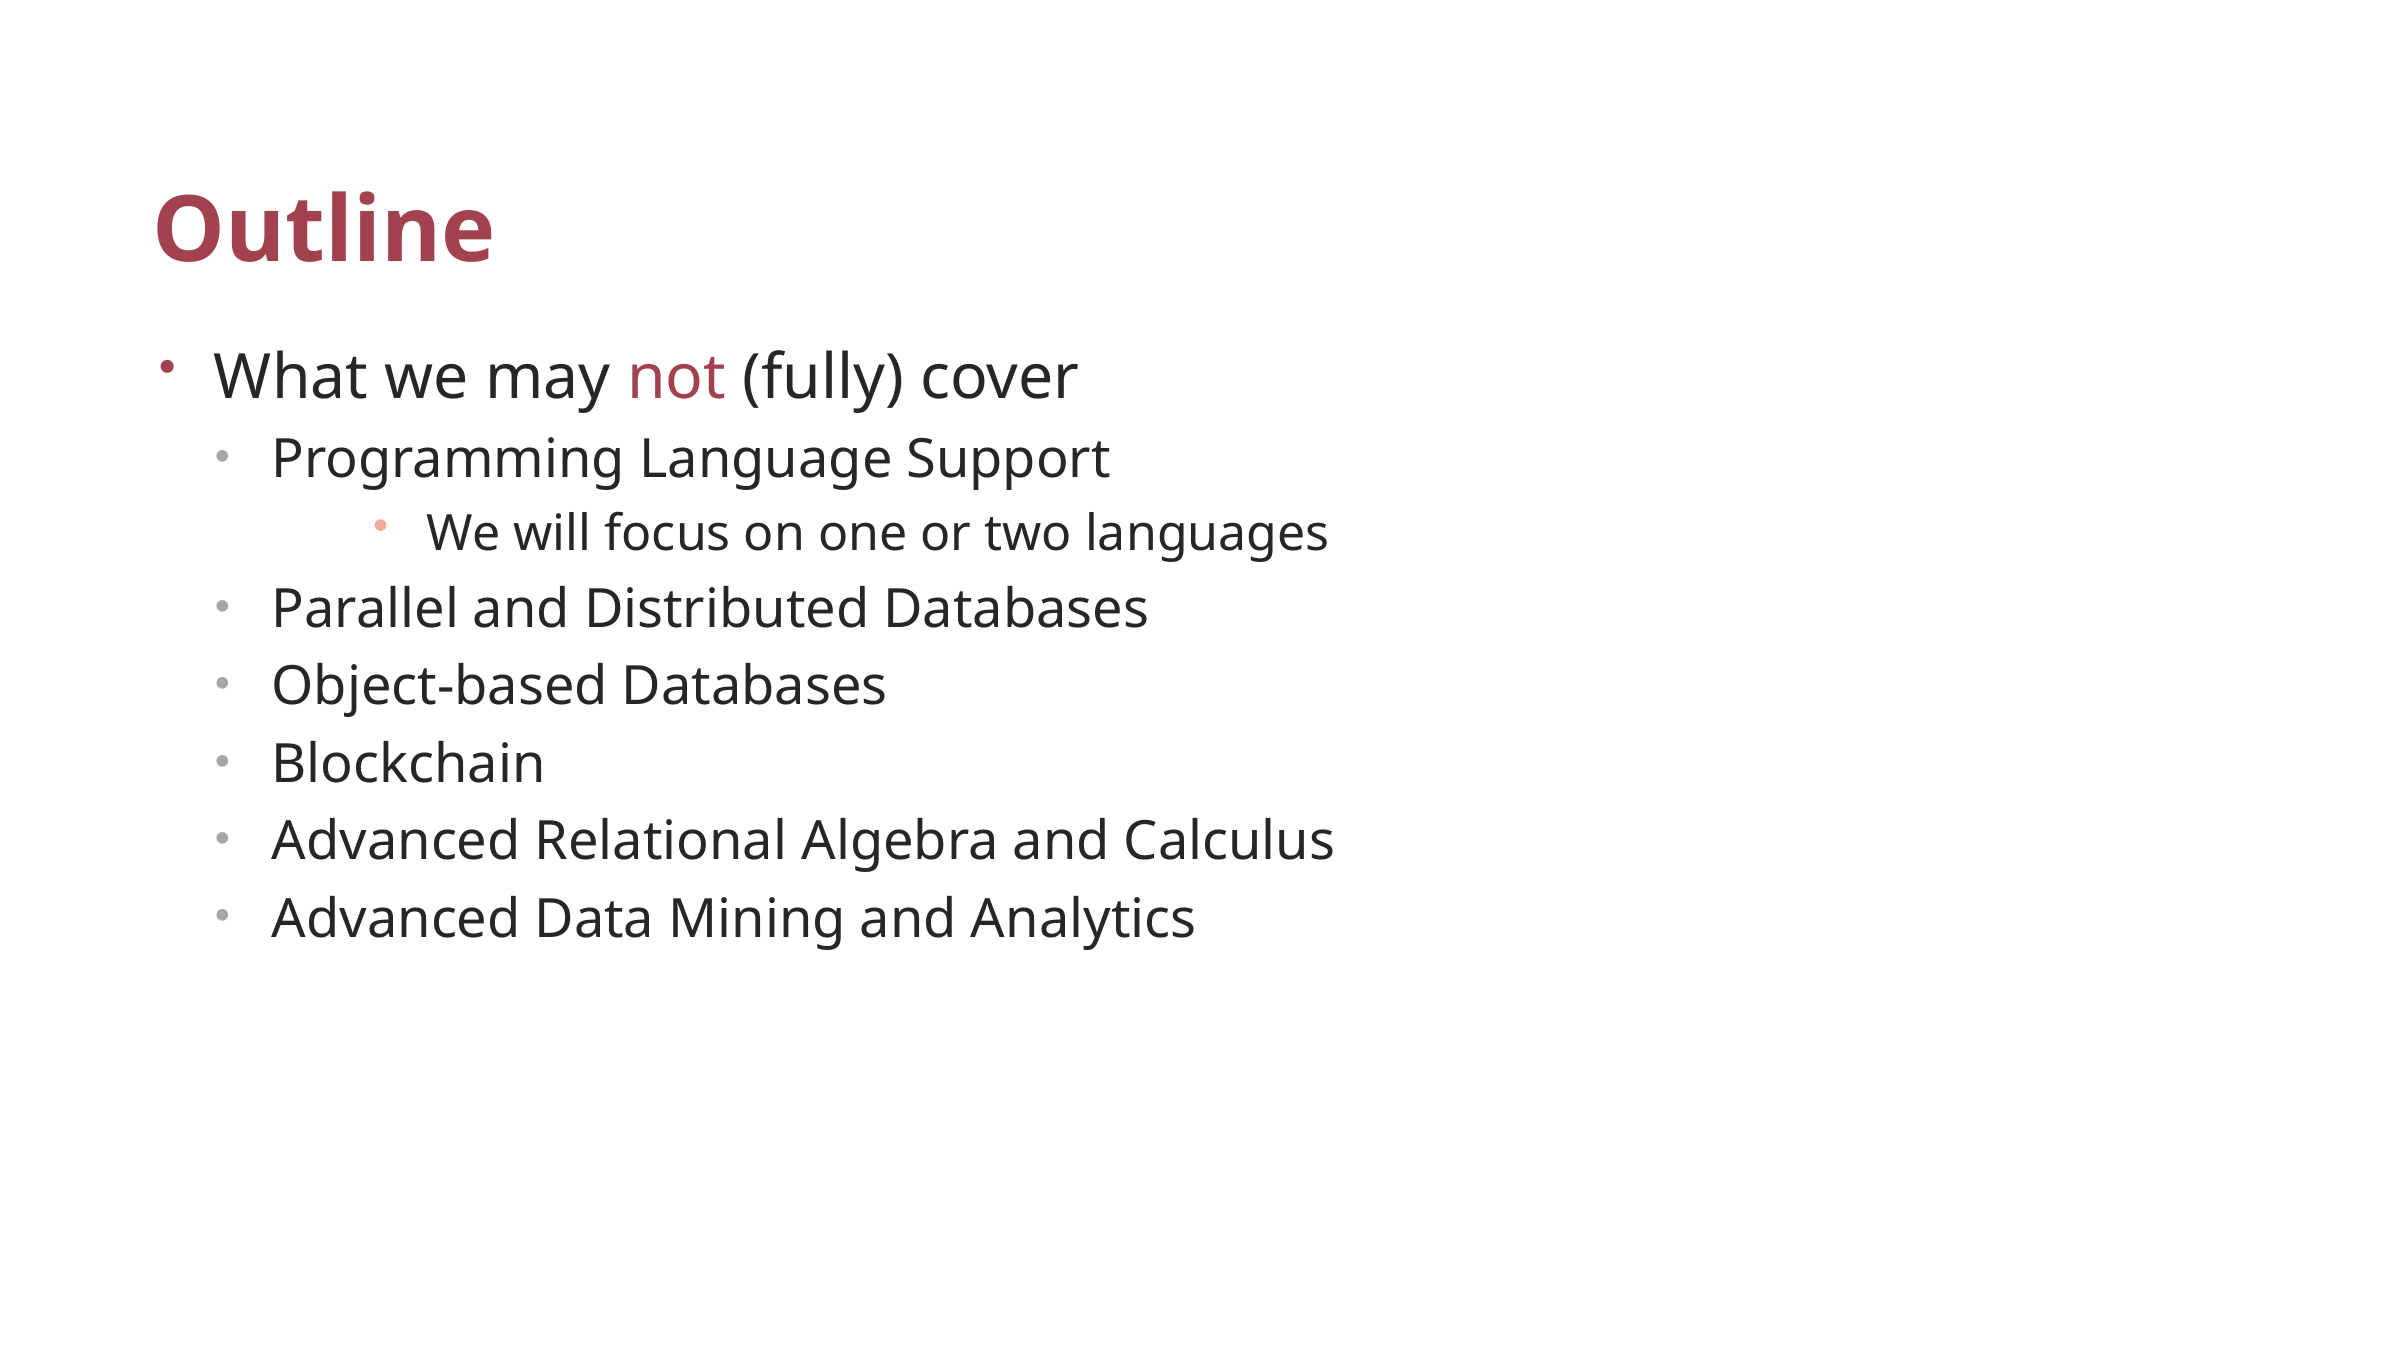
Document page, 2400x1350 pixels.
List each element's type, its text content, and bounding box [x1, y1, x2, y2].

list What we may not (fully) cover Programming Language Support We will focus on one or two languages Parallel and Distributed Databases Object-based Databases Blockchain Advanced Relational Algebra and Calculus Advanced Data Mining and Analytics [137, 324, 2263, 1200]
title Outline [137, 54, 2263, 288]
